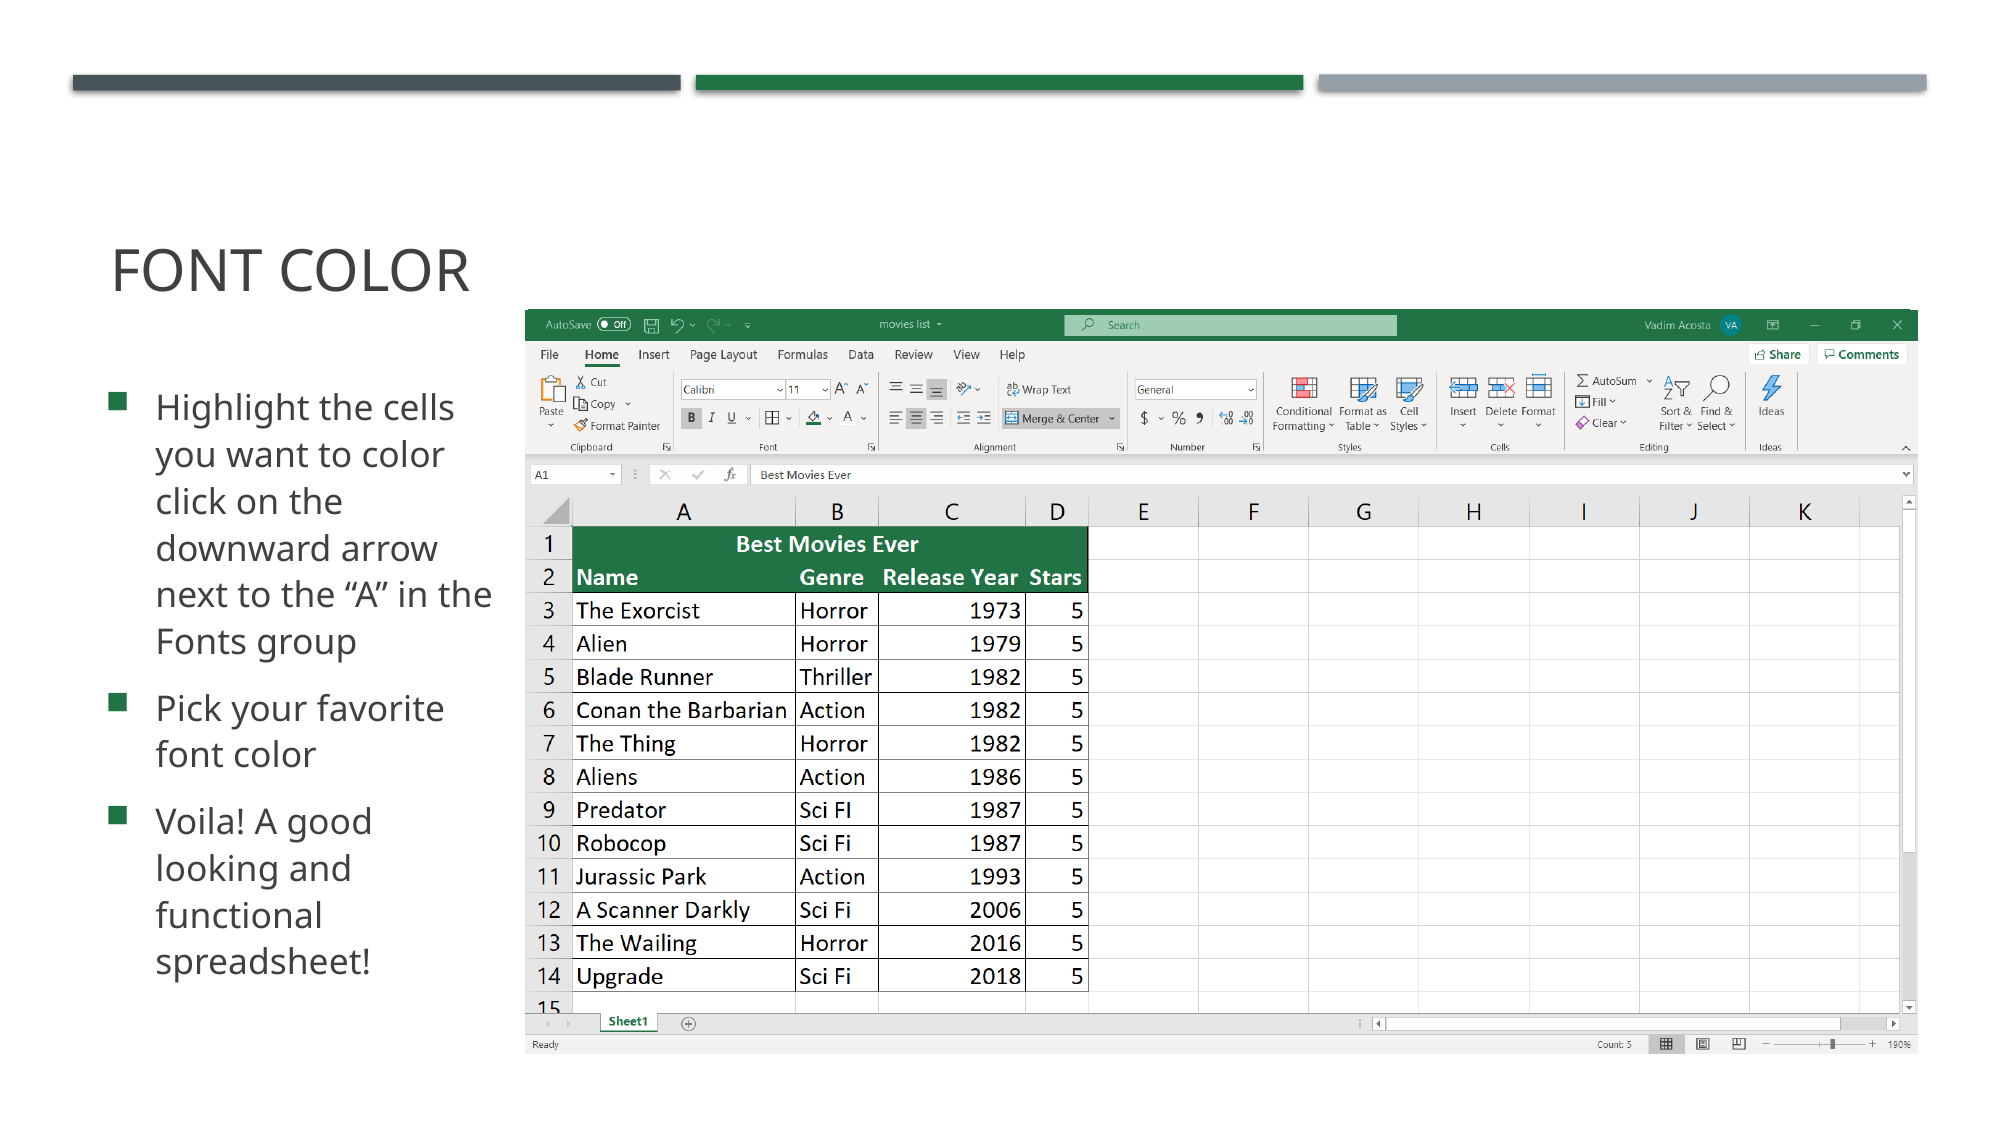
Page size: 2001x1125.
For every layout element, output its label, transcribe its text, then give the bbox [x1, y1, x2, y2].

title font color [95, 115, 1905, 310]
list Highlight the cells you want to color click on the downward arrow next to the “A” in the Fonts group Pick your favorite font color Voila! A good looking and functional spreadsheet! [90, 310, 521, 1053]
picture [525, 309, 1918, 1055]
